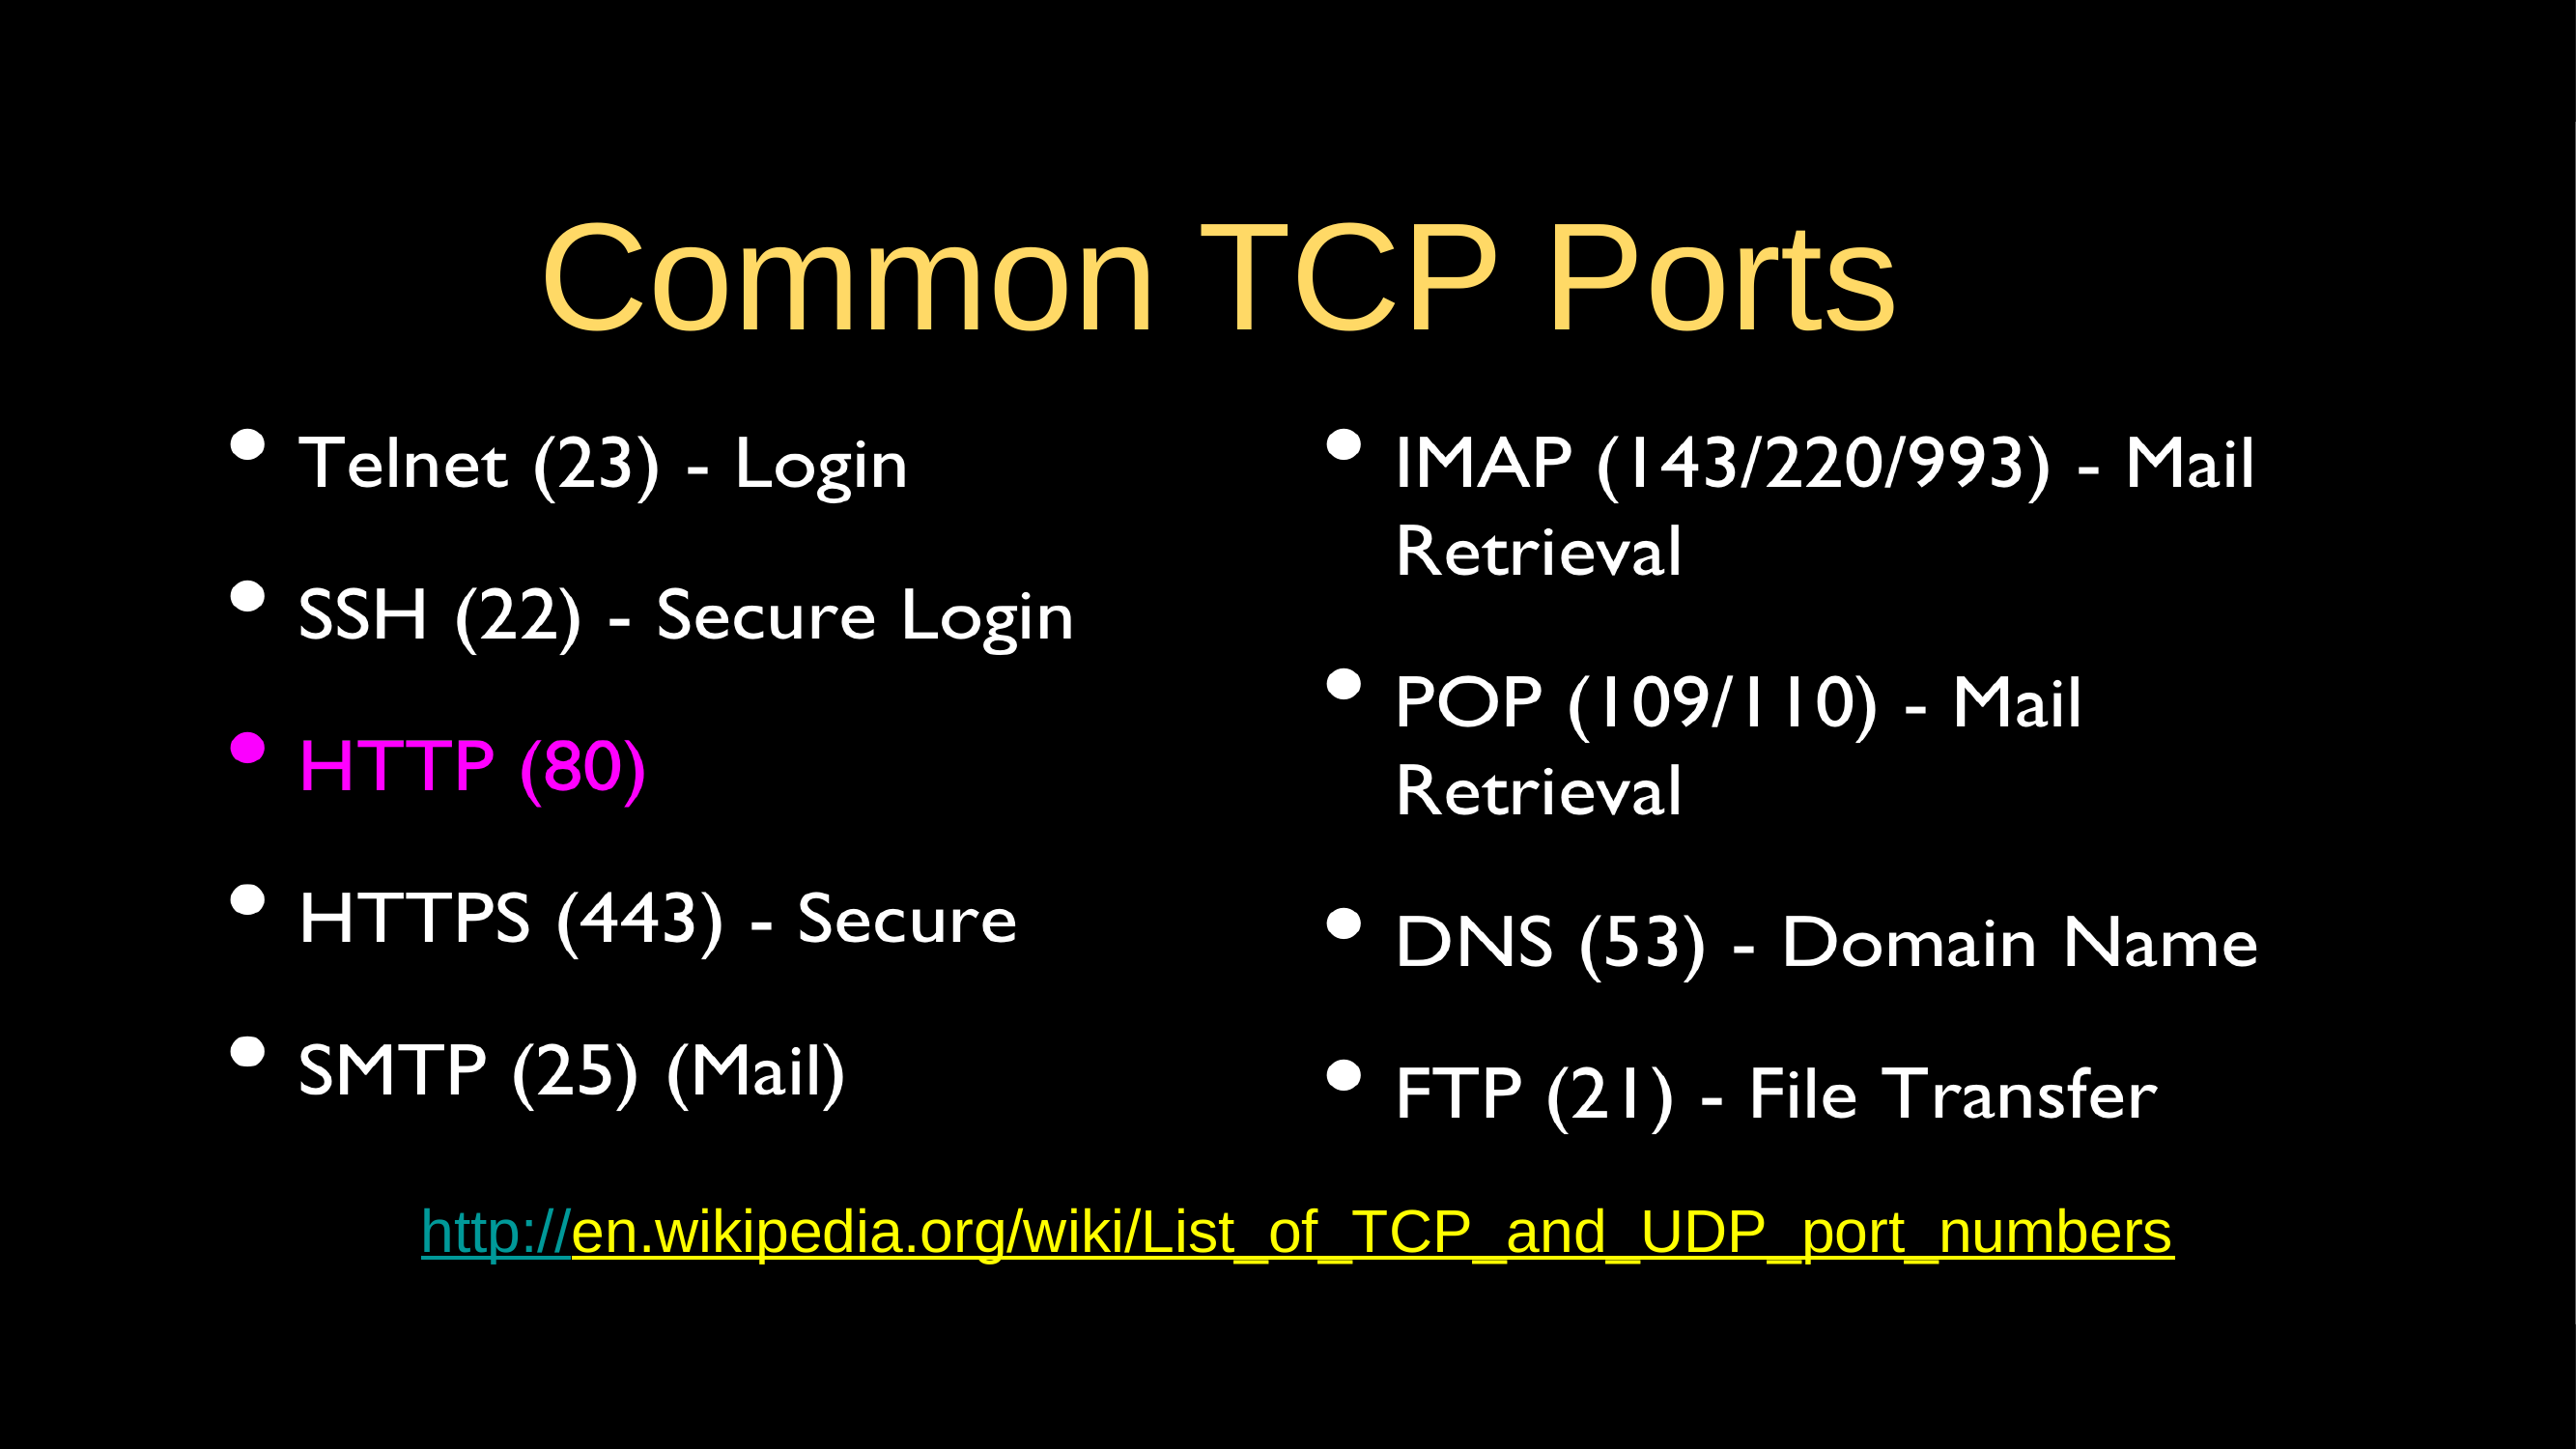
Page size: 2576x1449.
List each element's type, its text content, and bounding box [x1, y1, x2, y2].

title Common TCP Ports [183, 133, 2256, 367]
text_box http://en.wikipedia.org/wiki/List_of_TCP_and_UDP_port_numbers [222, 1239, 2391, 1281]
picture [182, 367, 2392, 1230]
